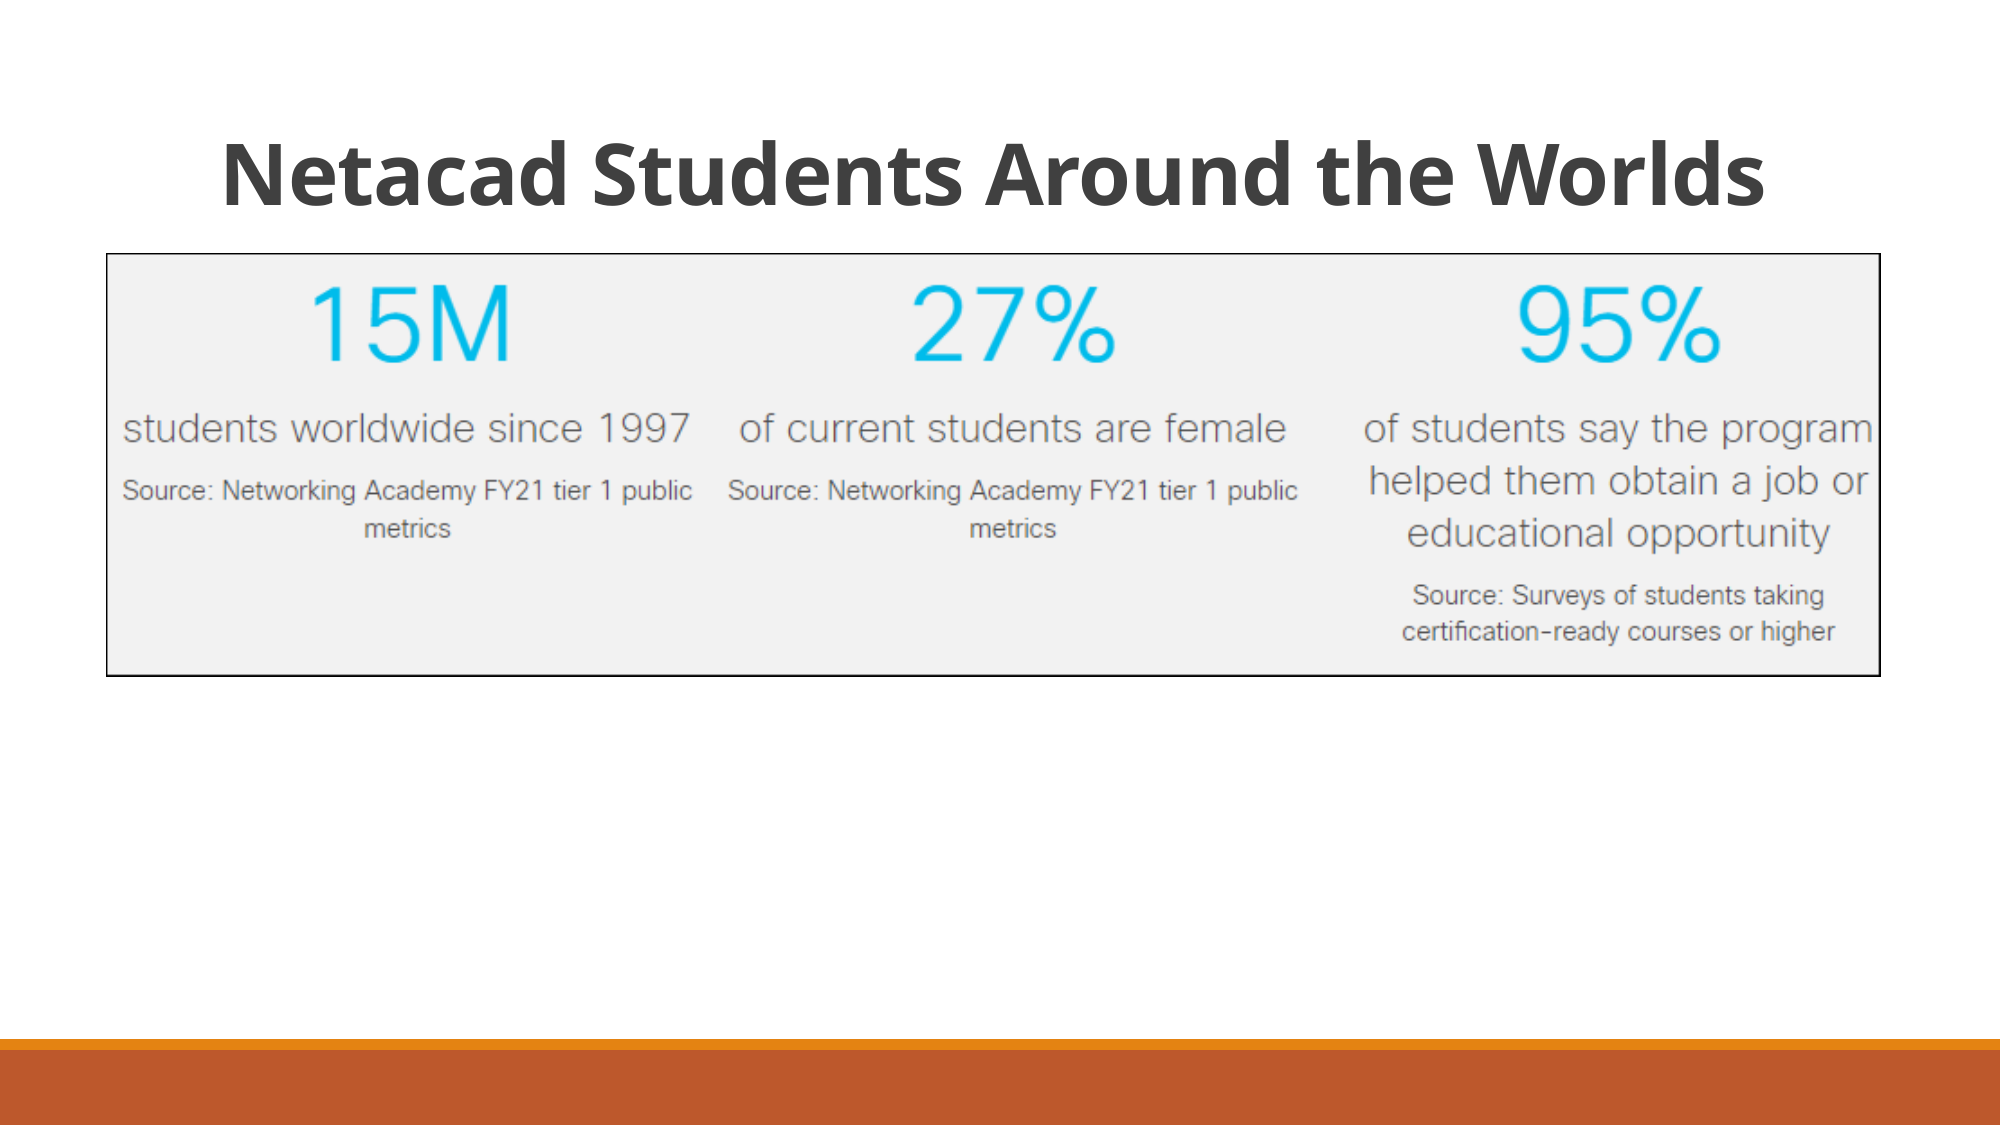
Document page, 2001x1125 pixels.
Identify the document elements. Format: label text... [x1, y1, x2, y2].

picture [106, 252, 1881, 678]
title Netacad Students Around the Worlds [106, 39, 1881, 231]
